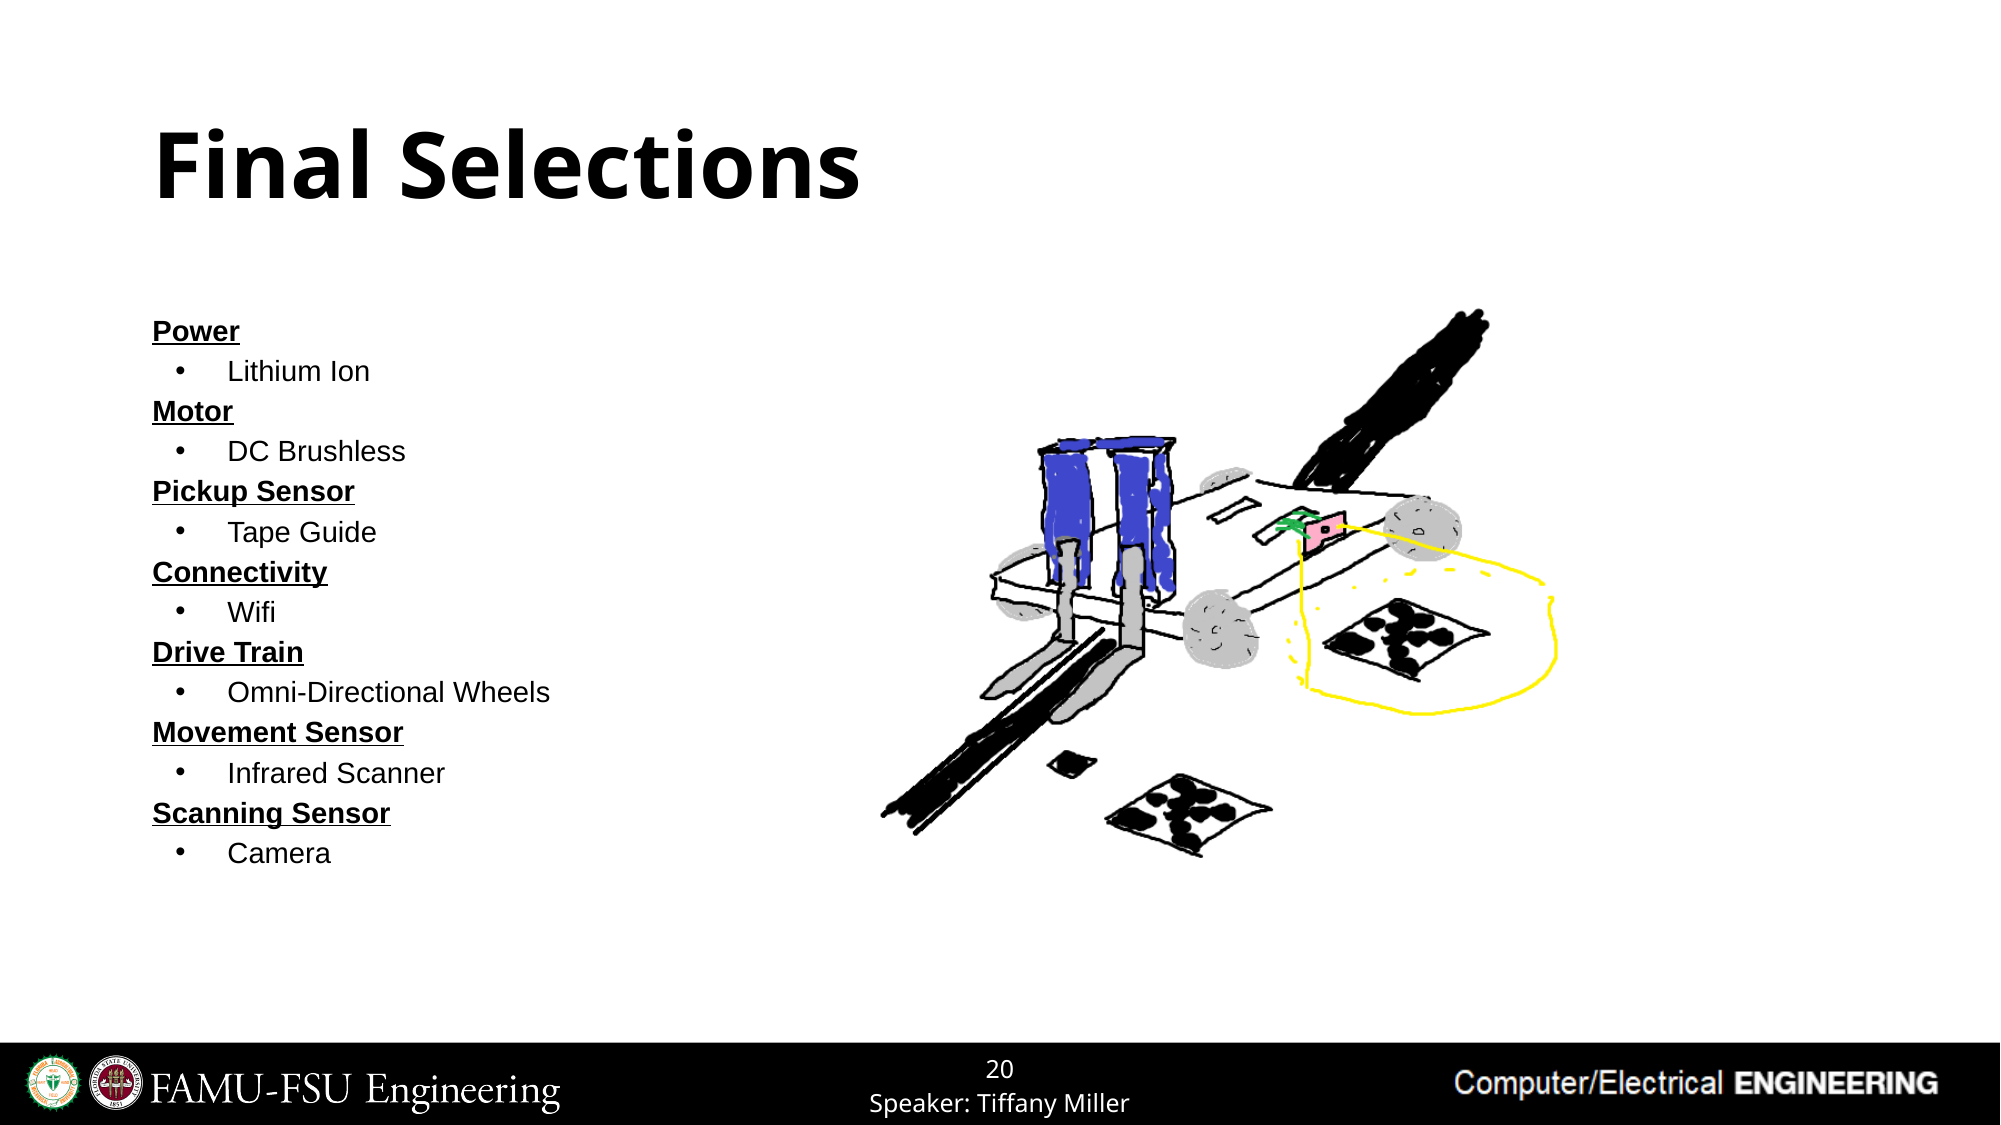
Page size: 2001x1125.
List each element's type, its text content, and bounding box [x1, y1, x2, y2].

picture [1410, 1058, 1987, 1113]
list Power Lithium Ion Motor DC Brushless Pickup Sensor Tape Guide Connectivity Wifi Drive Train Omni-Directional Wheels Movement Sensor Infrared Scanner Scanning Sensor Camera [137, 299, 1758, 1000]
title Final Selections [137, 59, 1863, 278]
slide_number ‹#› Speaker: Tiffany Miller [774, 1055, 1225, 1116]
picture [814, 256, 1790, 920]
picture [24, 1053, 560, 1114]
